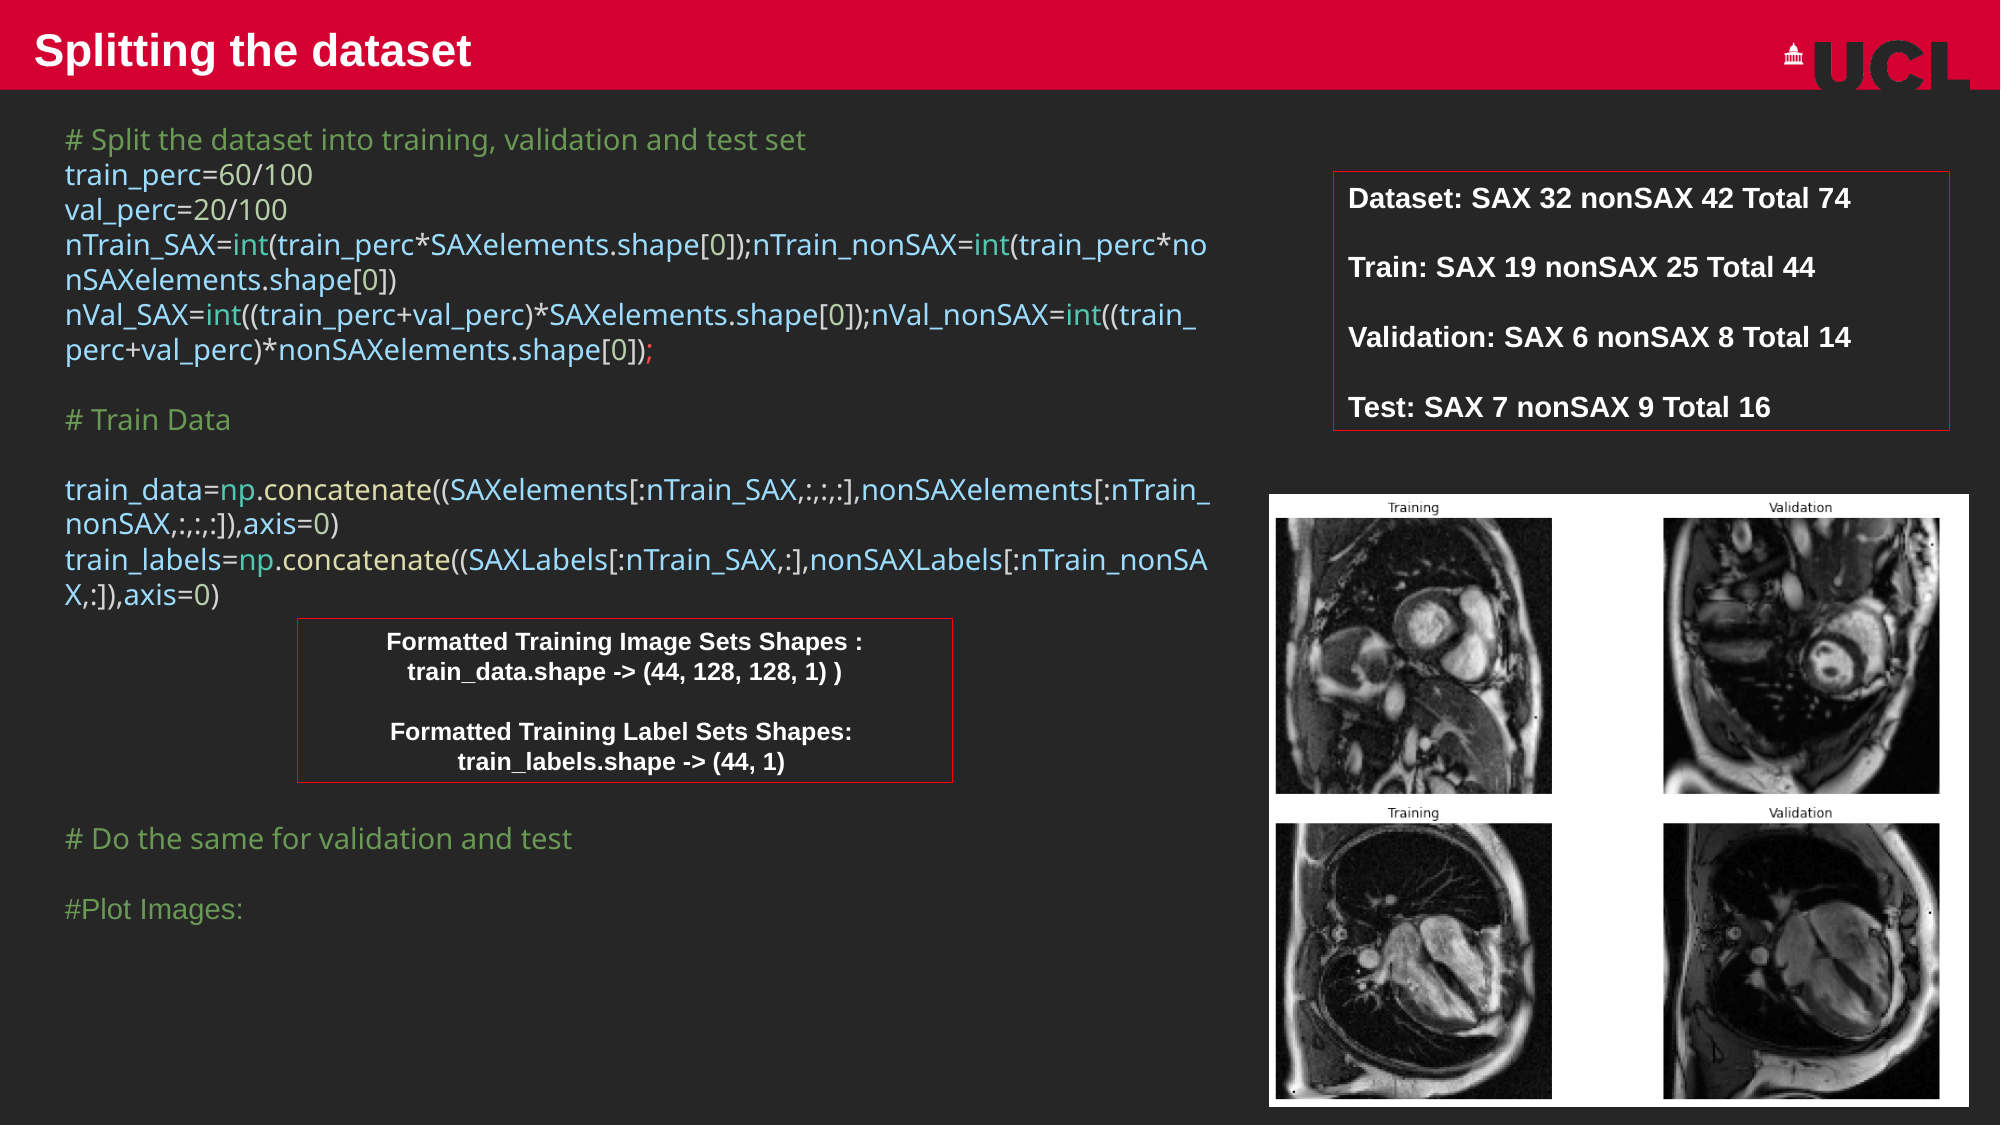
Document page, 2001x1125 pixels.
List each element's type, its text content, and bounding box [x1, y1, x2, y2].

text_box Dataset: SAX 32 nonSAX 42 Total 74 Train: SAX 19 nonSAX 25 Total 44 Validation: SAX 6 nonSAX 8 Total 14 Test: SAX 7 nonSAX 9 Total 16 [1333, 171, 1950, 431]
picture [0, 0, 2001, 90]
text_box Formatted Training Image Sets Shapes : train_data.shape -> (44, 128, 128, 1) ) Formatted Training Label Sets Shapes: train_labels.shape -> (44, 1) [297, 618, 953, 783]
text_box # Split the dataset into training, validation and test set train_perc=60/100 val_perc=20/100 nTrain_SAX=int(train_perc*SAXelements.shape[0]);nTrain_nonSAX=int(train_perc*nonSAXelements.shape[0]) nVal_SAX=int((train_perc+val_perc)*SAXelements.shape[0]);nVal_nonSAX=int((train_perc+val_perc)*nonSAXelements.shape[0]); # Train Data train_data=np.concatenate((SAXelements[:nTrain_SAX,:,:,:],nonSAXelements[:nTrain_nonSAX,:,:,:]),axis=0) train_labels=np.concatenate((SAXLabels[:nTrain_SAX,:],nonSAXLabels[:nTrain_nonSAX,:]),axis=0) # Do the same for validation and test #Plot Images: [50, 113, 1228, 968]
picture [1268, 494, 1970, 1107]
text_box Splitting the dataset [19, 13, 1020, 84]
